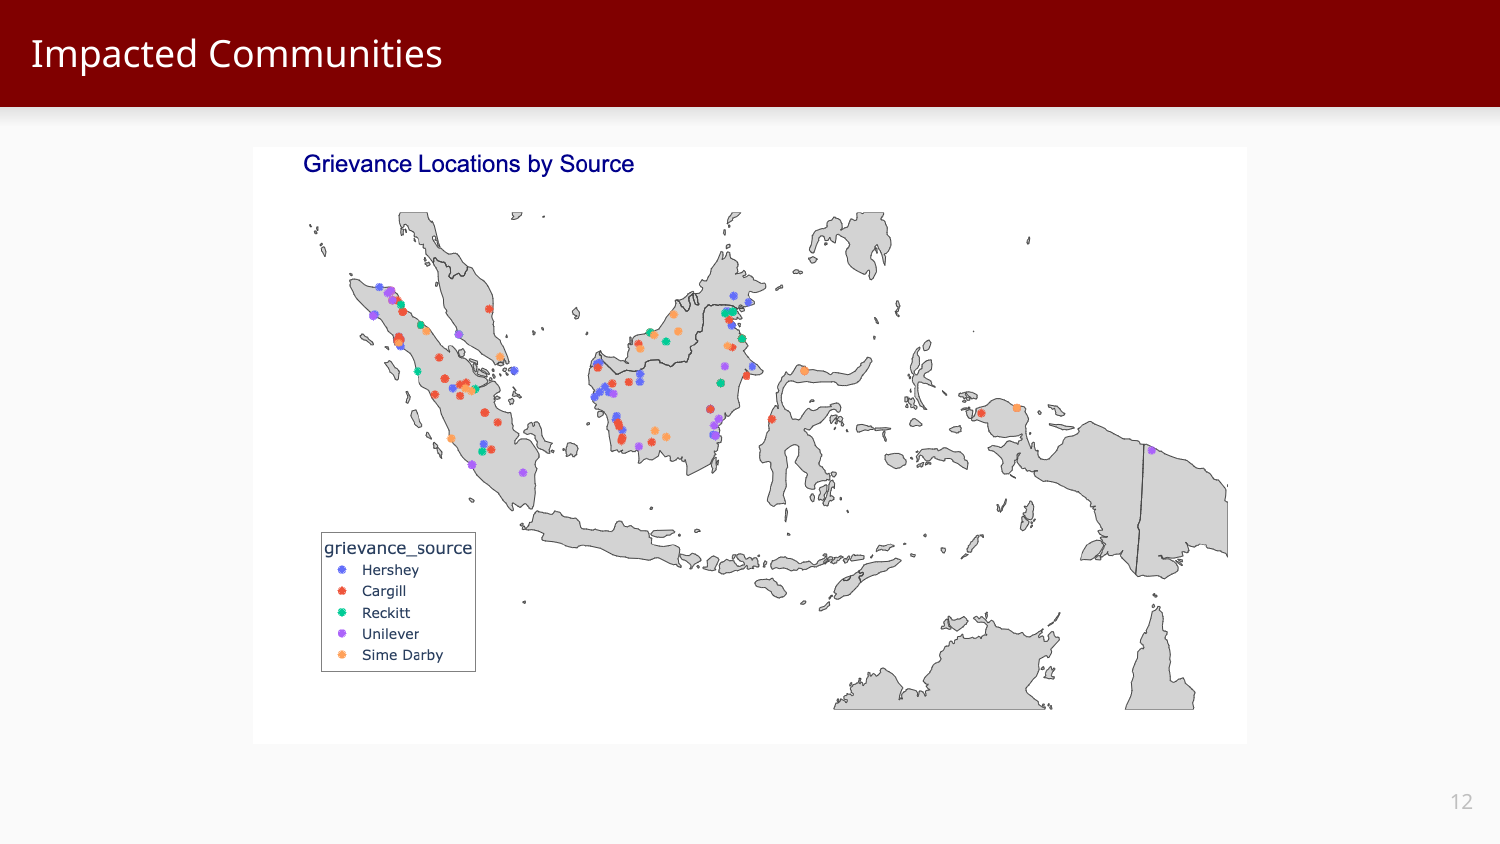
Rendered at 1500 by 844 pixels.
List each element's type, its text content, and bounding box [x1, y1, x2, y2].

title Impacted Communities [16, 2, 1464, 102]
slide_number ‹#› [1398, 770, 1489, 835]
picture [253, 147, 1247, 744]
